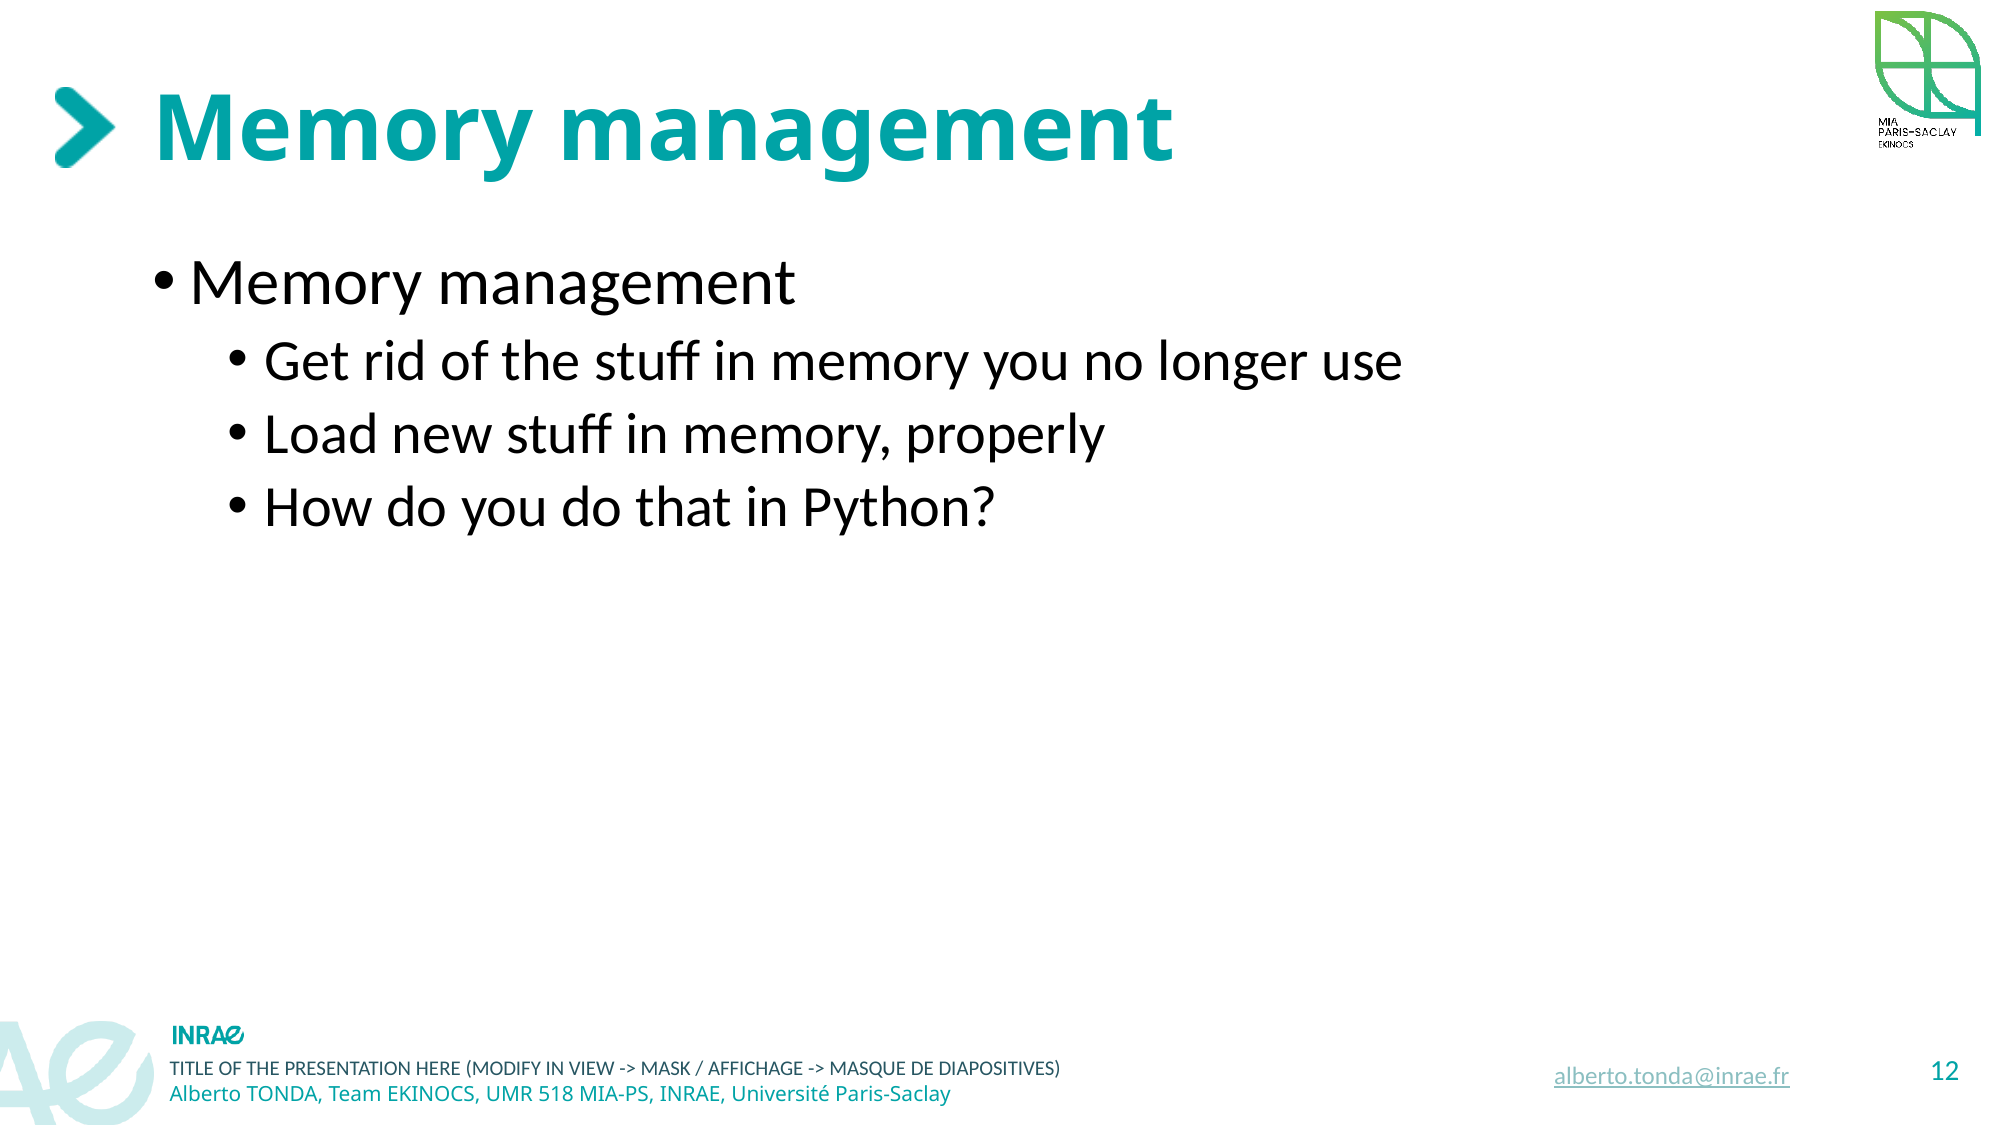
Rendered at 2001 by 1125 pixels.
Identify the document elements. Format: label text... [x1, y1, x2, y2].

footer alberto.tonda@inrae.fr [1129, 1044, 1805, 1105]
slide_number 12 [1820, 1043, 1975, 1104]
picture [55, 87, 118, 168]
picture [1855, 0, 2000, 168]
title Memory management [137, 59, 1863, 203]
picture [0, 1014, 277, 1125]
list Memory management Get rid of the stuff in memory you no longer use Load new stuff in memory, properly How do you do that in Python? [137, 239, 1863, 1014]
